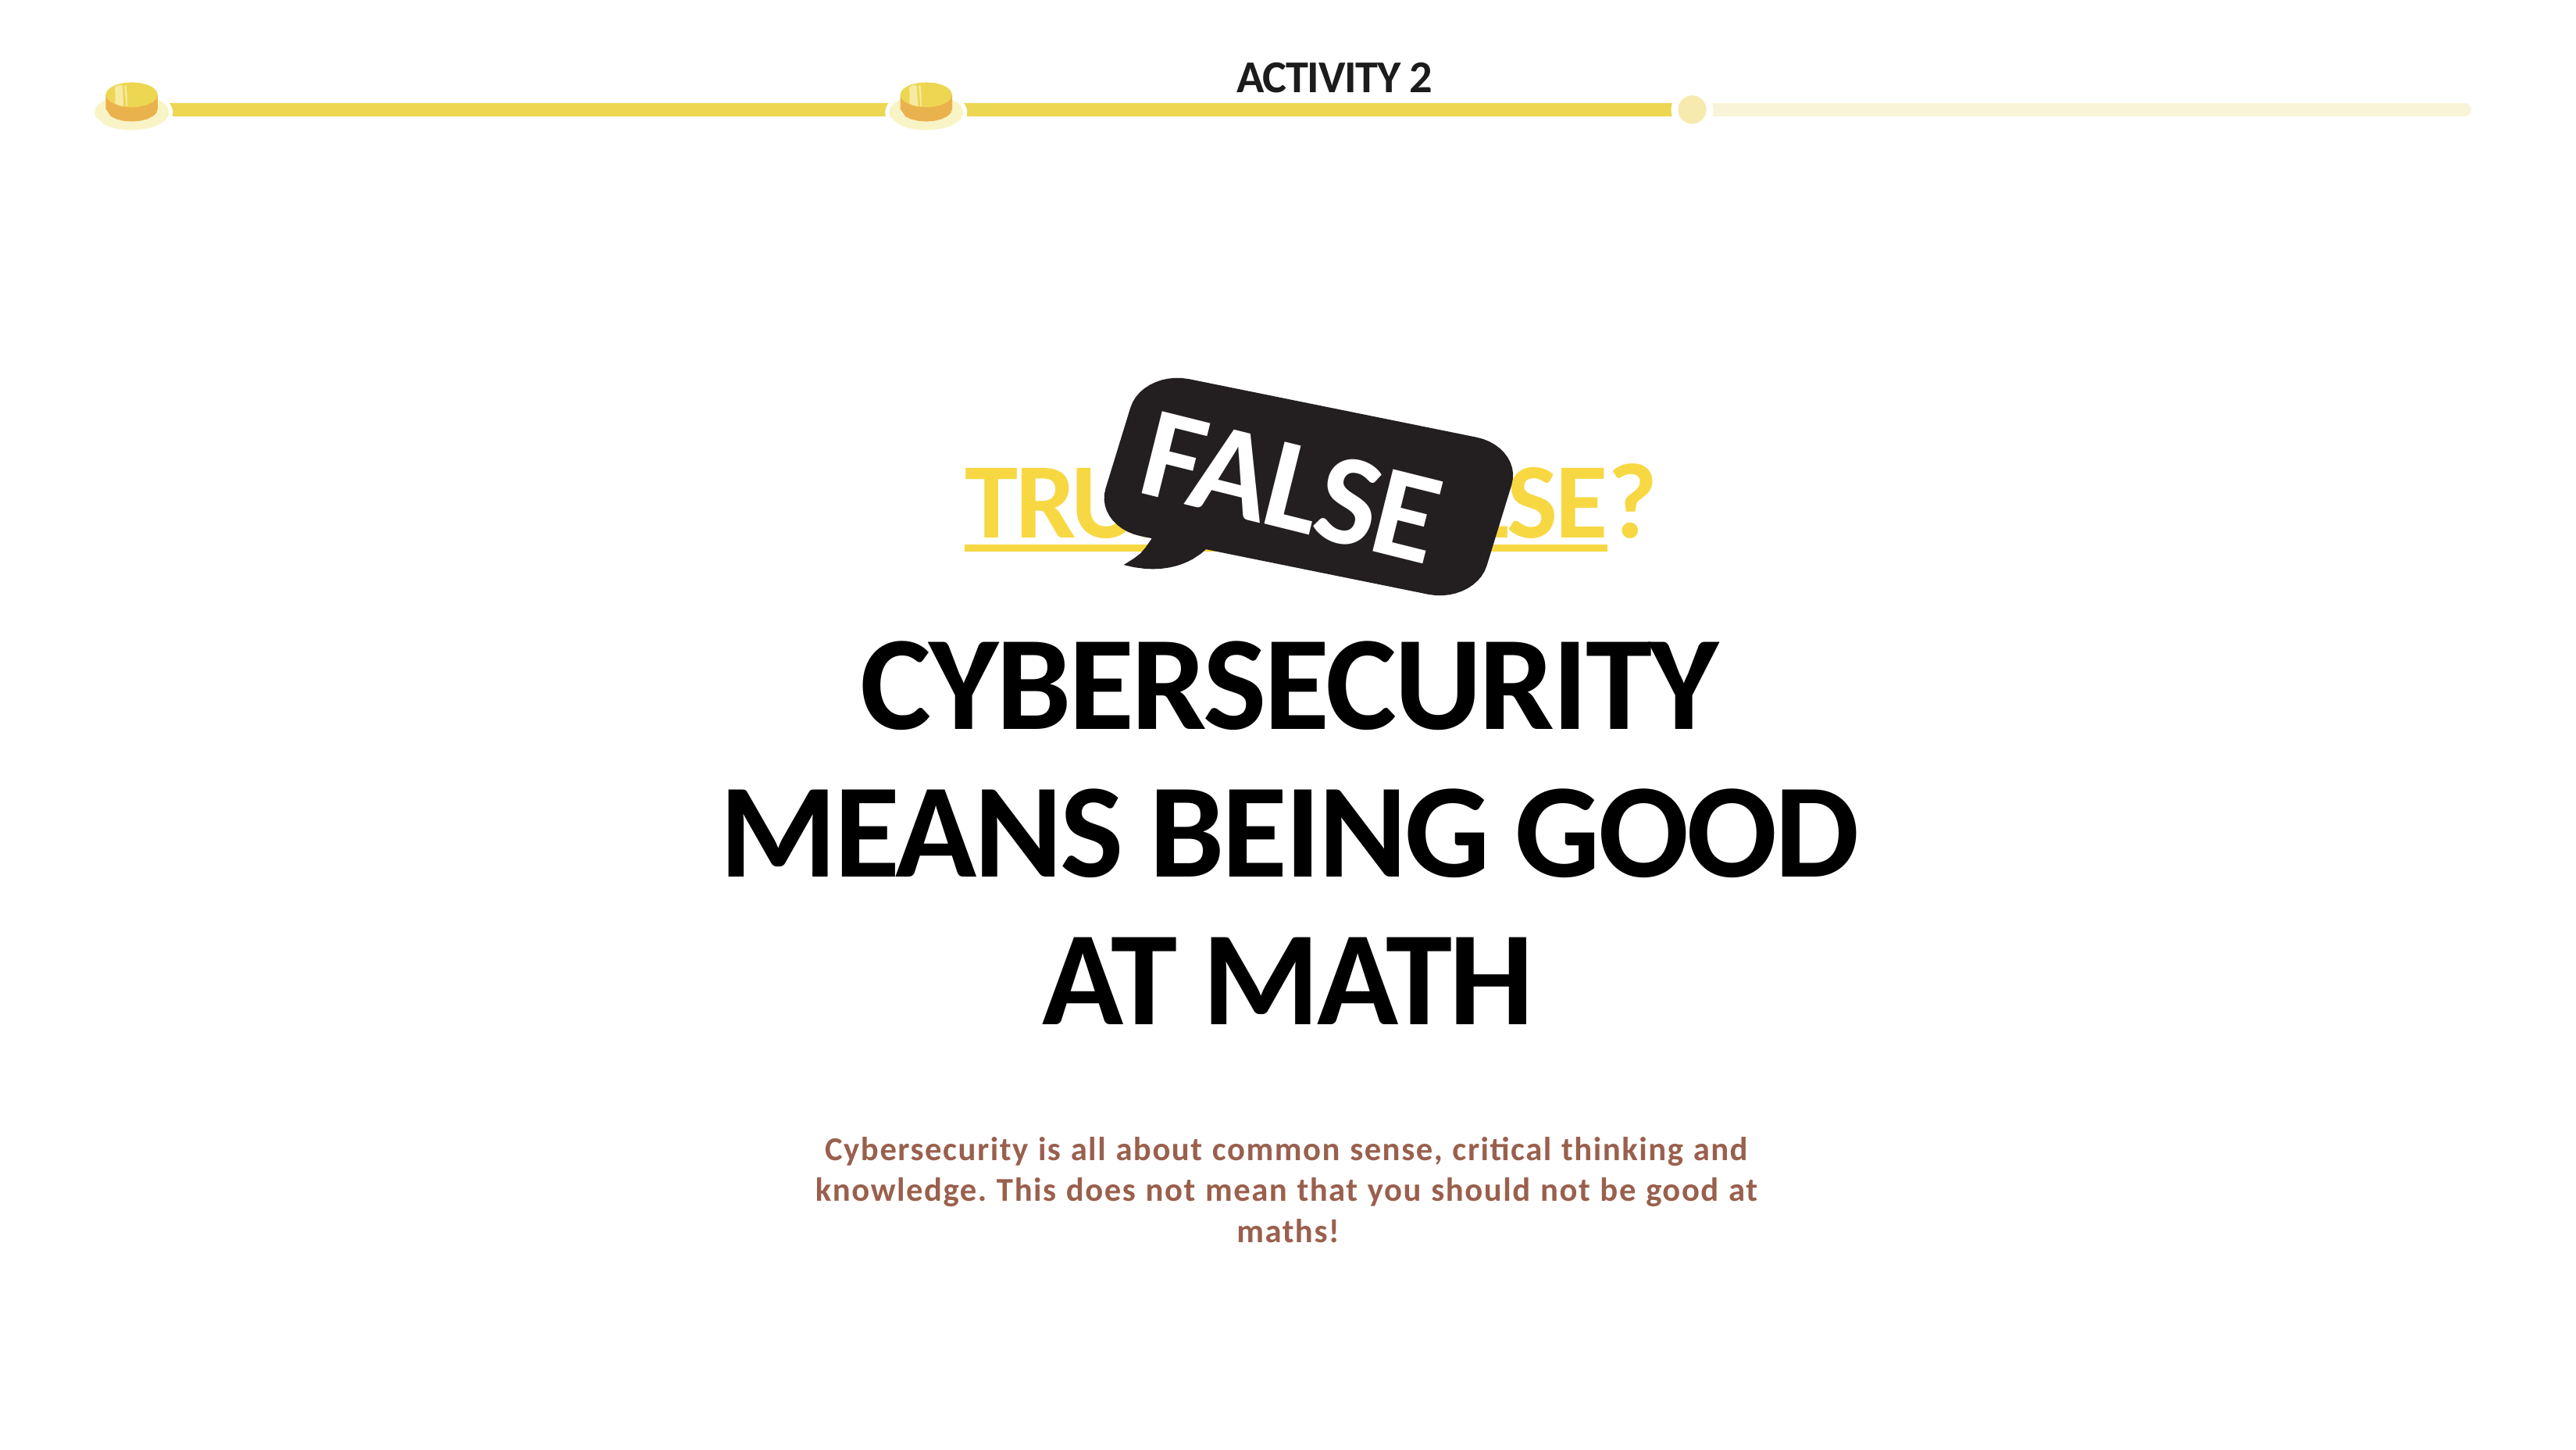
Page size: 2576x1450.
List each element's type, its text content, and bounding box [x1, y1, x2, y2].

text_box CYBERSECURITY MEANS BEING GOOD AT MATH [692, 592, 1884, 1216]
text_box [91, 77, 2472, 134]
text_box Cybersecurity is all about common sense, critical thinking and knowledge. This does not mean that you should not be good at maths! [742, 1108, 1834, 1249]
text_box FALSE [1129, 394, 1514, 605]
text_box ACTIVITY 2 [1235, 45, 1457, 76]
text_box TRUE OR FALSE? [1194, 550, 1251, 559]
text_box TRUE OR FALSE? [1436, 428, 1736, 559]
text_box [1104, 377, 1514, 596]
text_box TRUE OR FALSE? [963, 428, 1151, 559]
